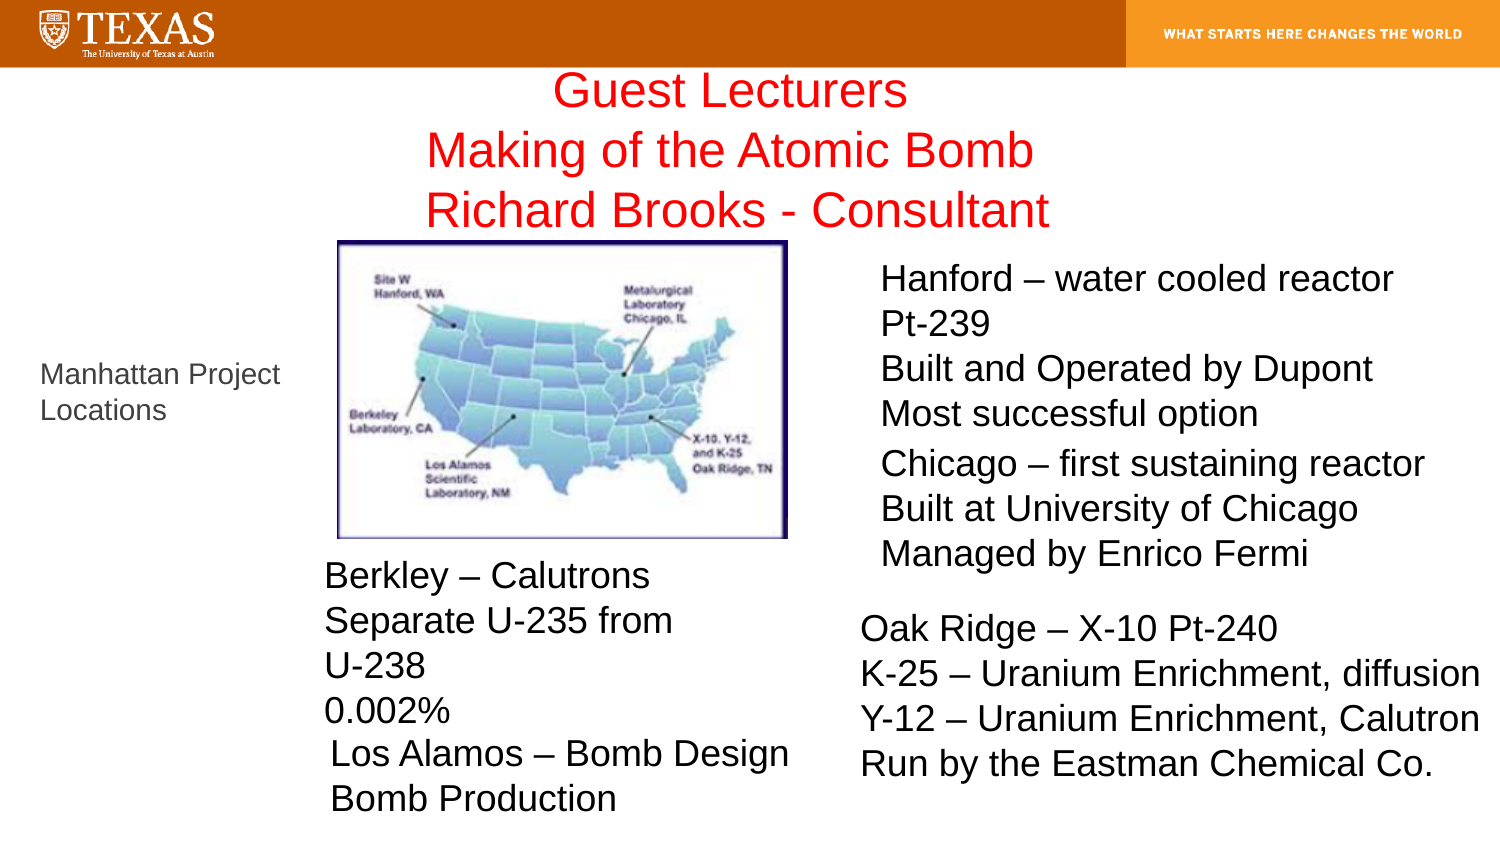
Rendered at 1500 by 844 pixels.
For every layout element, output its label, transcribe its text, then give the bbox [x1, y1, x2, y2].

text_box Guest Lecturers Making of the Atomic Bomb Richard Brooks - Consultant [24, 49, 1450, 245]
text_box Berkley – Calutrons Separate U-235 from U-238 0.002% [309, 543, 694, 739]
title Manhattan Project Locations [24, 334, 300, 447]
text_box Los Alamos – Bomb Design Bomb Production [315, 721, 805, 827]
text_box Oak Ridge – X-10 Pt-240 K-25 – Uranium Enrichment, diffusion Y-12 – Uranium Enrichment, Calutron Run by the Eastman Chemical Co. [845, 596, 1497, 837]
picture [0, 0, 1500, 844]
text_box Hanford – water cooled reactor Pt-239 Built and Operated by Dupont Most successful option [865, 246, 1420, 431]
text_box Chicago – first sustaining reactor Built at University of Chicago Managed by Enrico Fermi [865, 431, 1441, 581]
